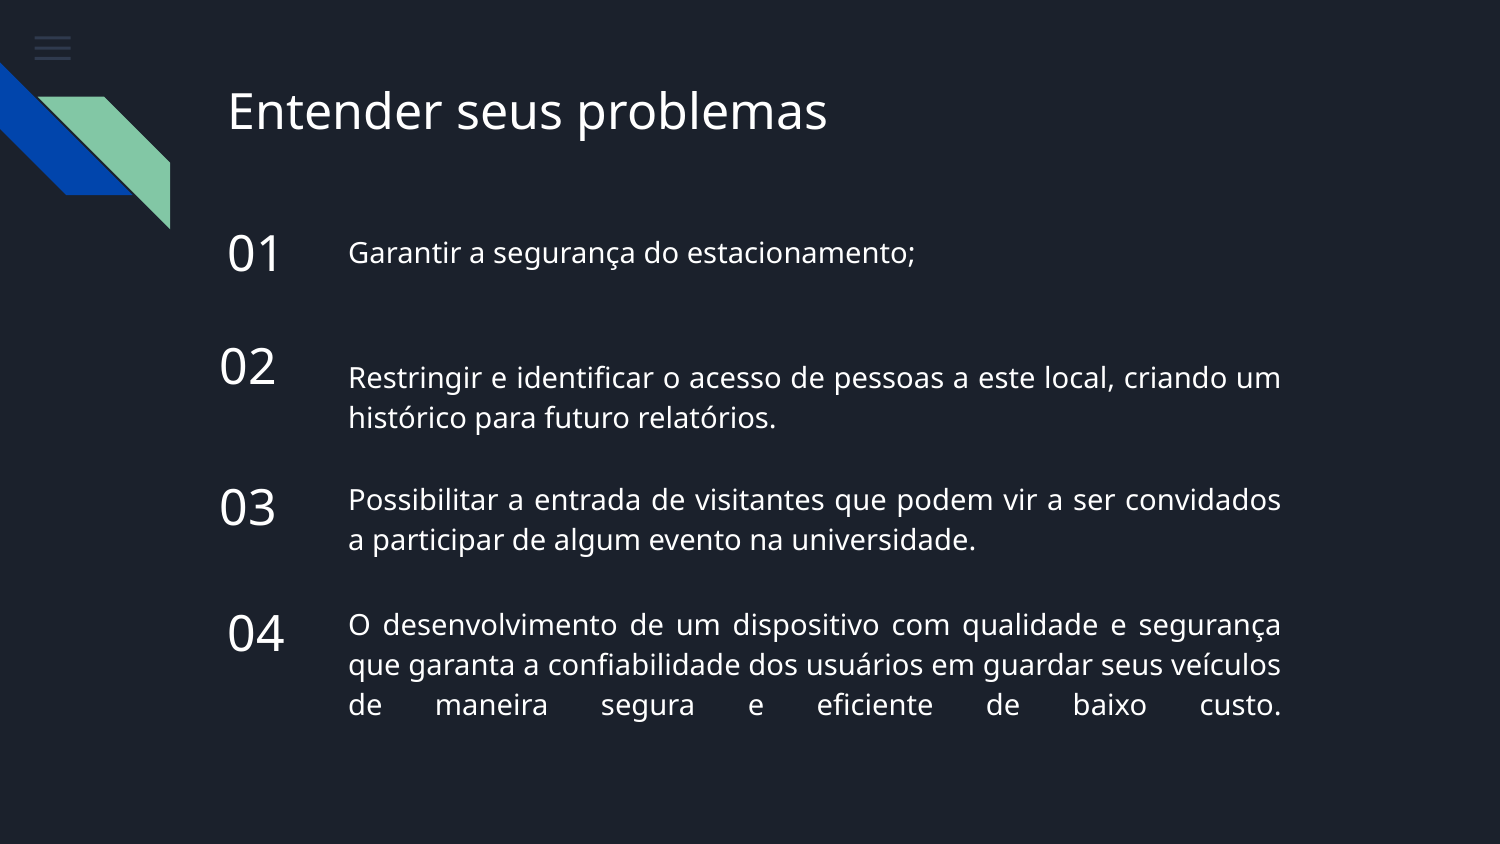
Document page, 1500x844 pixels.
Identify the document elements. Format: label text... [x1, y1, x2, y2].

list Restringir e identificar o acesso de pessoas a este local, criando um histórico para futuro relatórios. [333, 339, 1298, 472]
title Entender seus problemas [212, 64, 1368, 215]
text_box 04 [212, 586, 333, 719]
list Garantir a segurança do estacionamento; [333, 214, 1298, 284]
list O desenvolvimento de um dispositivo com qualidade e segurança que garanta a confiabilidade dos usuários em guardar seus veículos de maneira segura e eficiente de baixo custo. [333, 586, 1298, 719]
text_box 02 [204, 319, 326, 422]
text_box 03 [204, 460, 326, 563]
list Possibilitar a entrada de visitantes que podem vir a ser convidados a participar de algum evento na universidade. [333, 472, 1298, 571]
text_box 01 [212, 206, 333, 339]
